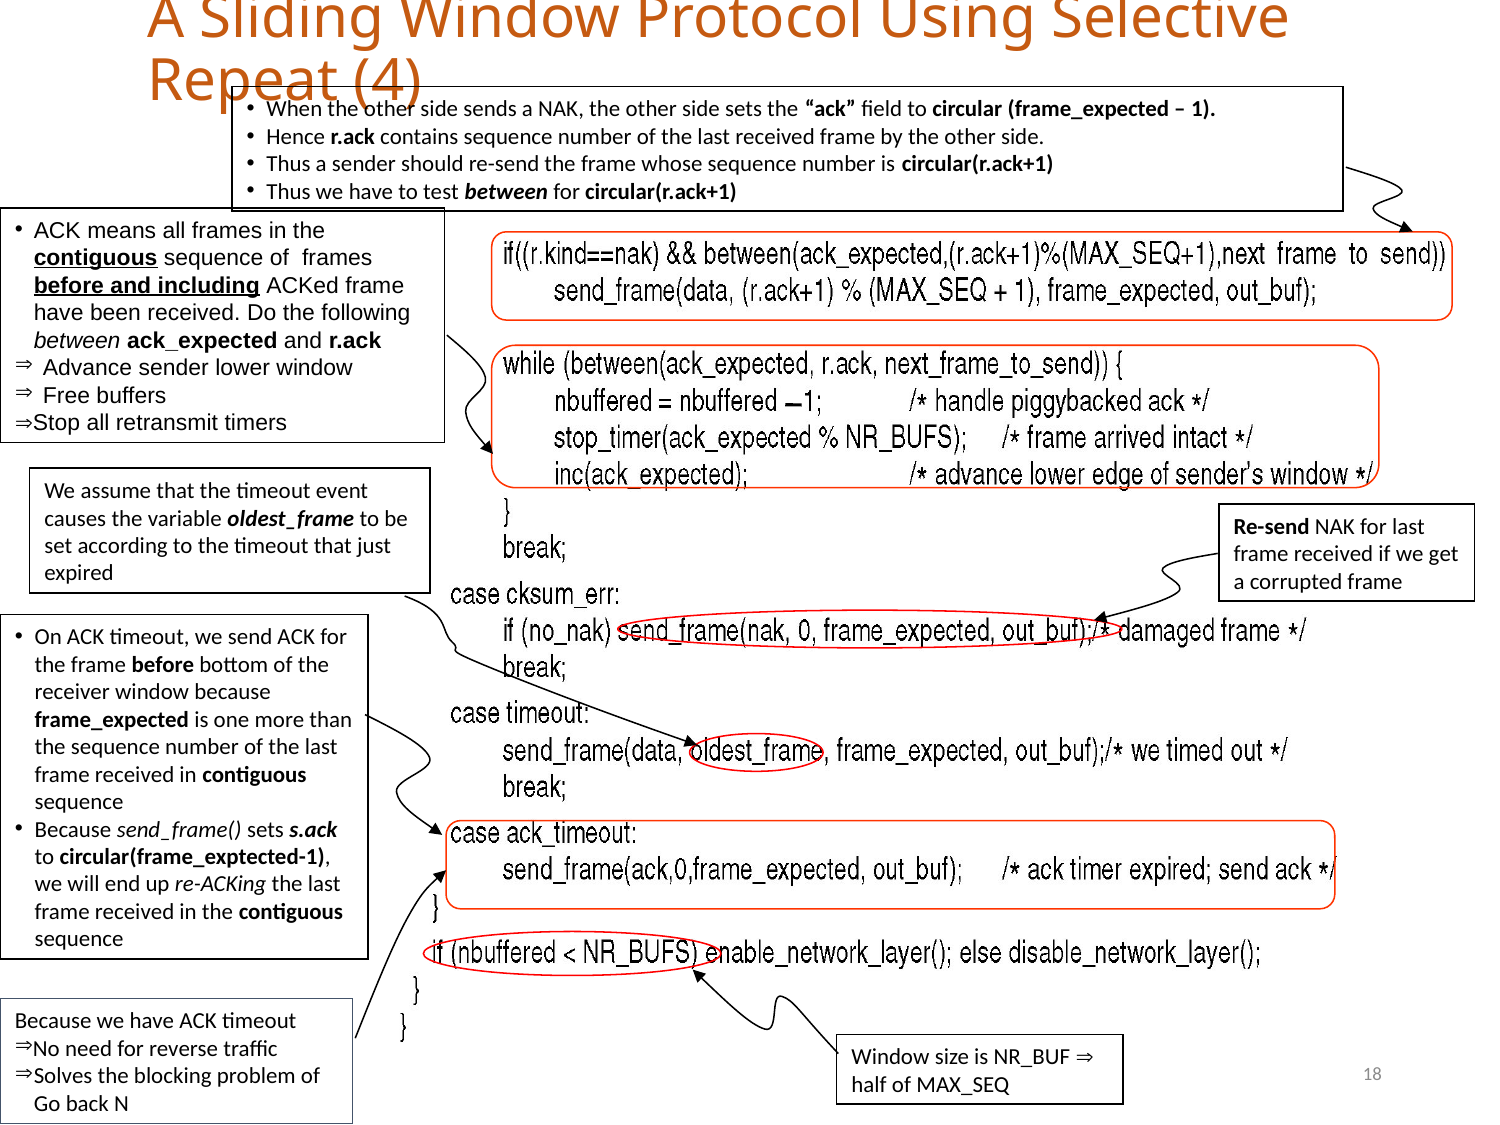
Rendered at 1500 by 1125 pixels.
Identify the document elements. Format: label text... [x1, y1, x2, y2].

text_box [819, 1043, 836, 1053]
text_box We assume that the timeout event causes the variable oldest_frame to be set according to the timeout that just expired [29, 468, 399, 593]
text_box Re-send NAK for last frame received if we get a corrupted frame [1446, 503, 1475, 602]
text_box Window size is NR_BUF  half of MAX_SEQ [836, 1043, 1124, 1105]
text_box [399, 235, 1446, 1043]
text_box [1345, 167, 1413, 233]
text_box On ACK timeout, we send ACK for the frame before bottom of the receiver window because frame_expected is one more than the sequence number of the last frame received in contiguous sequence Because send_frame() sets s.ack to circular(frame_exptected-1), we will end up re-ACKing the last frame received in the contiguous sequence [0, 614, 368, 959]
title A Sliding Window Protocol Using Selective Repeat (4) [132, 0, 1500, 101]
text_box Because we have ACK timeout No need for reverse traffic Solves the blocking problem of Go back N [0, 998, 353, 1124]
text_box [365, 714, 399, 768]
text_box ACK means all frames in the contiguous sequence of frames before and including ACKed frame have been received. Do the following between ack_expected and r.ack Advance sender lower window Free buffers Stop all retransmit timers [0, 207, 445, 443]
text_box [497, 231, 1453, 318]
text_box When the other side sends a NAK, the other side sets the “ack” field to circular (frame_expected – 1). Hence r.ack contains sequence number of the last received frame by the other side. Thus a sender should re-send the frame whose sequence number is circular(r.ack+1) Thus we have to test between for circular(r.ack+1) [231, 86, 1344, 212]
text_box [355, 934, 399, 1039]
slide_number 18 [1124, 1043, 1397, 1103]
